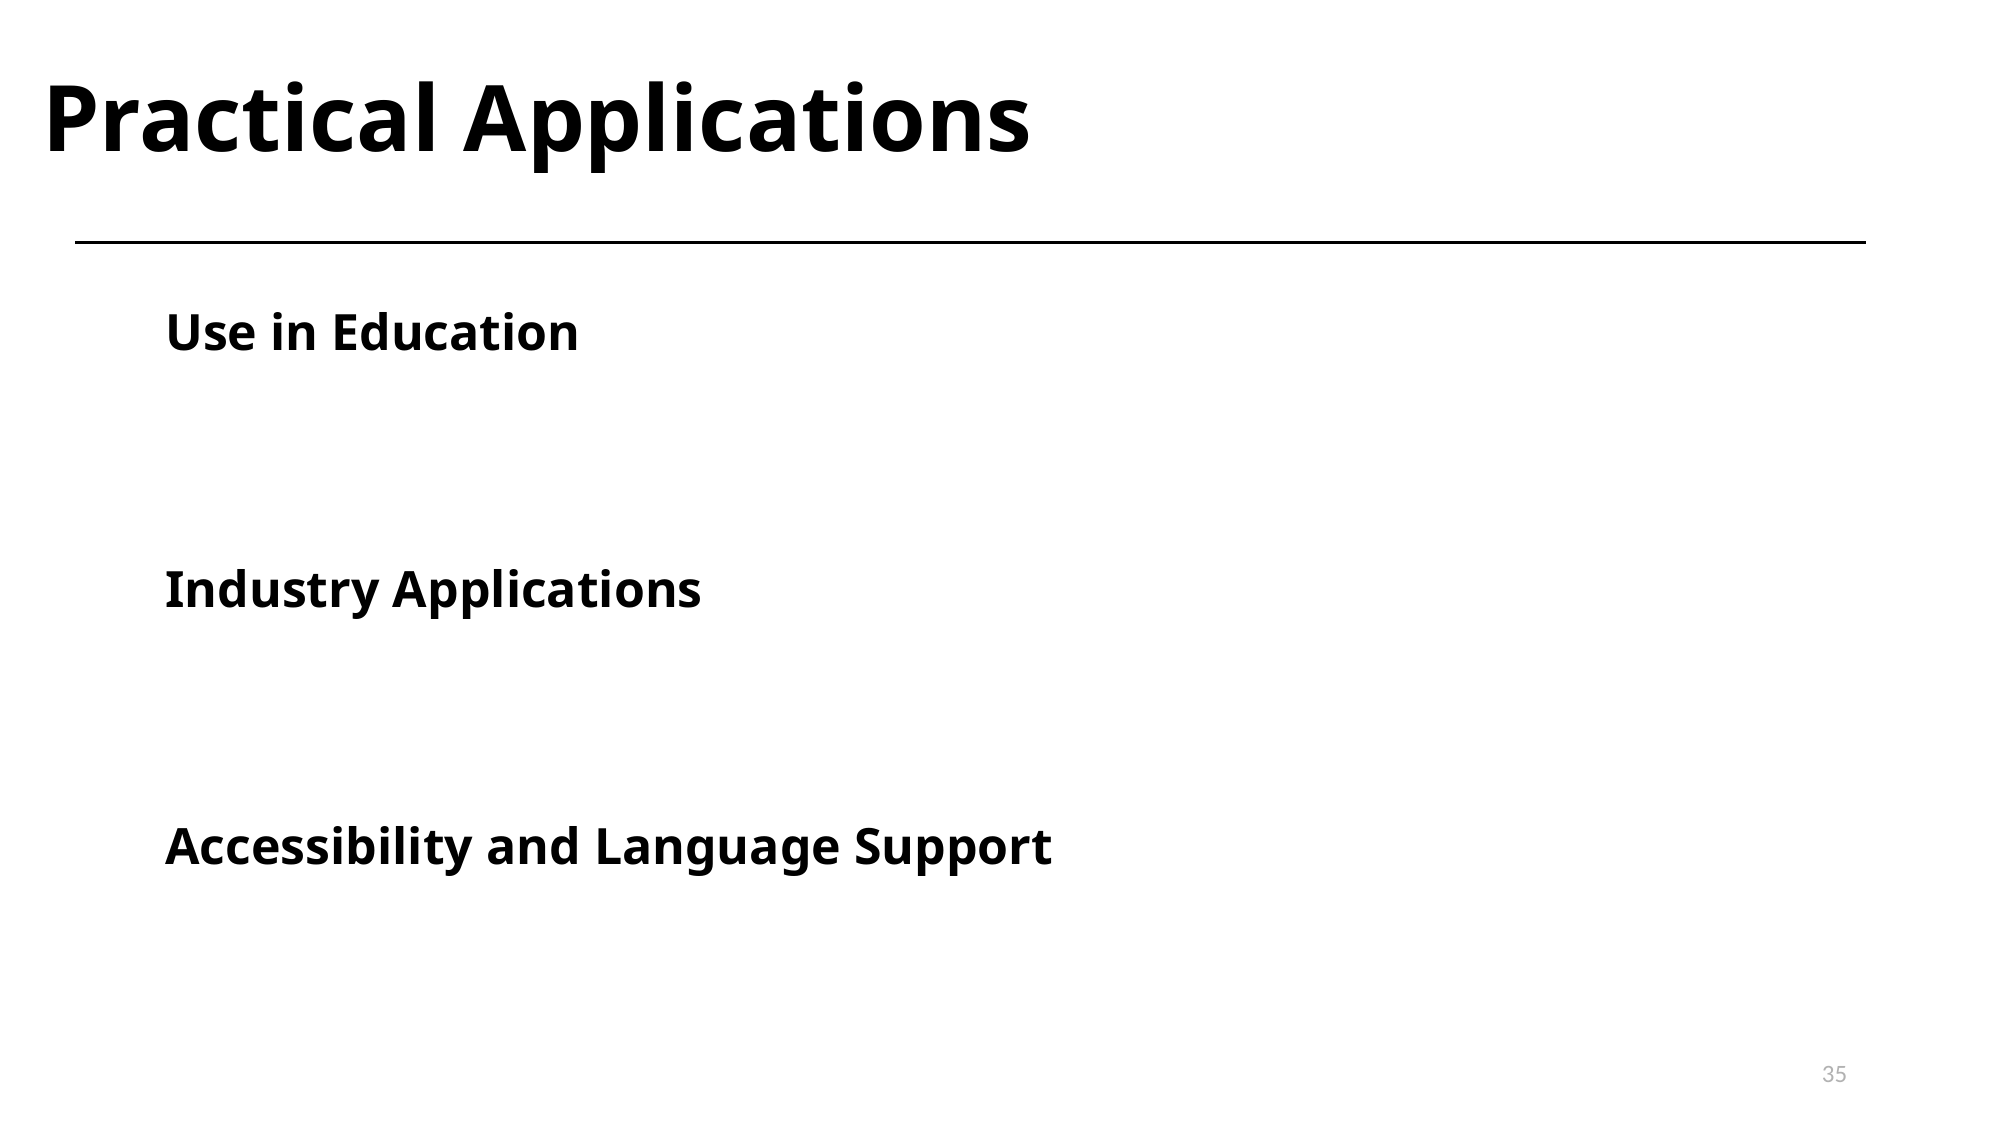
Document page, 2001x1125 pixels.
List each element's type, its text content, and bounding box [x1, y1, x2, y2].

list Use in Education Industry Applications Accessibility and Language Support [75, 299, 1863, 1014]
title Practical Applications [27, 13, 1980, 231]
slide_number 35 [1412, 1042, 1863, 1103]
